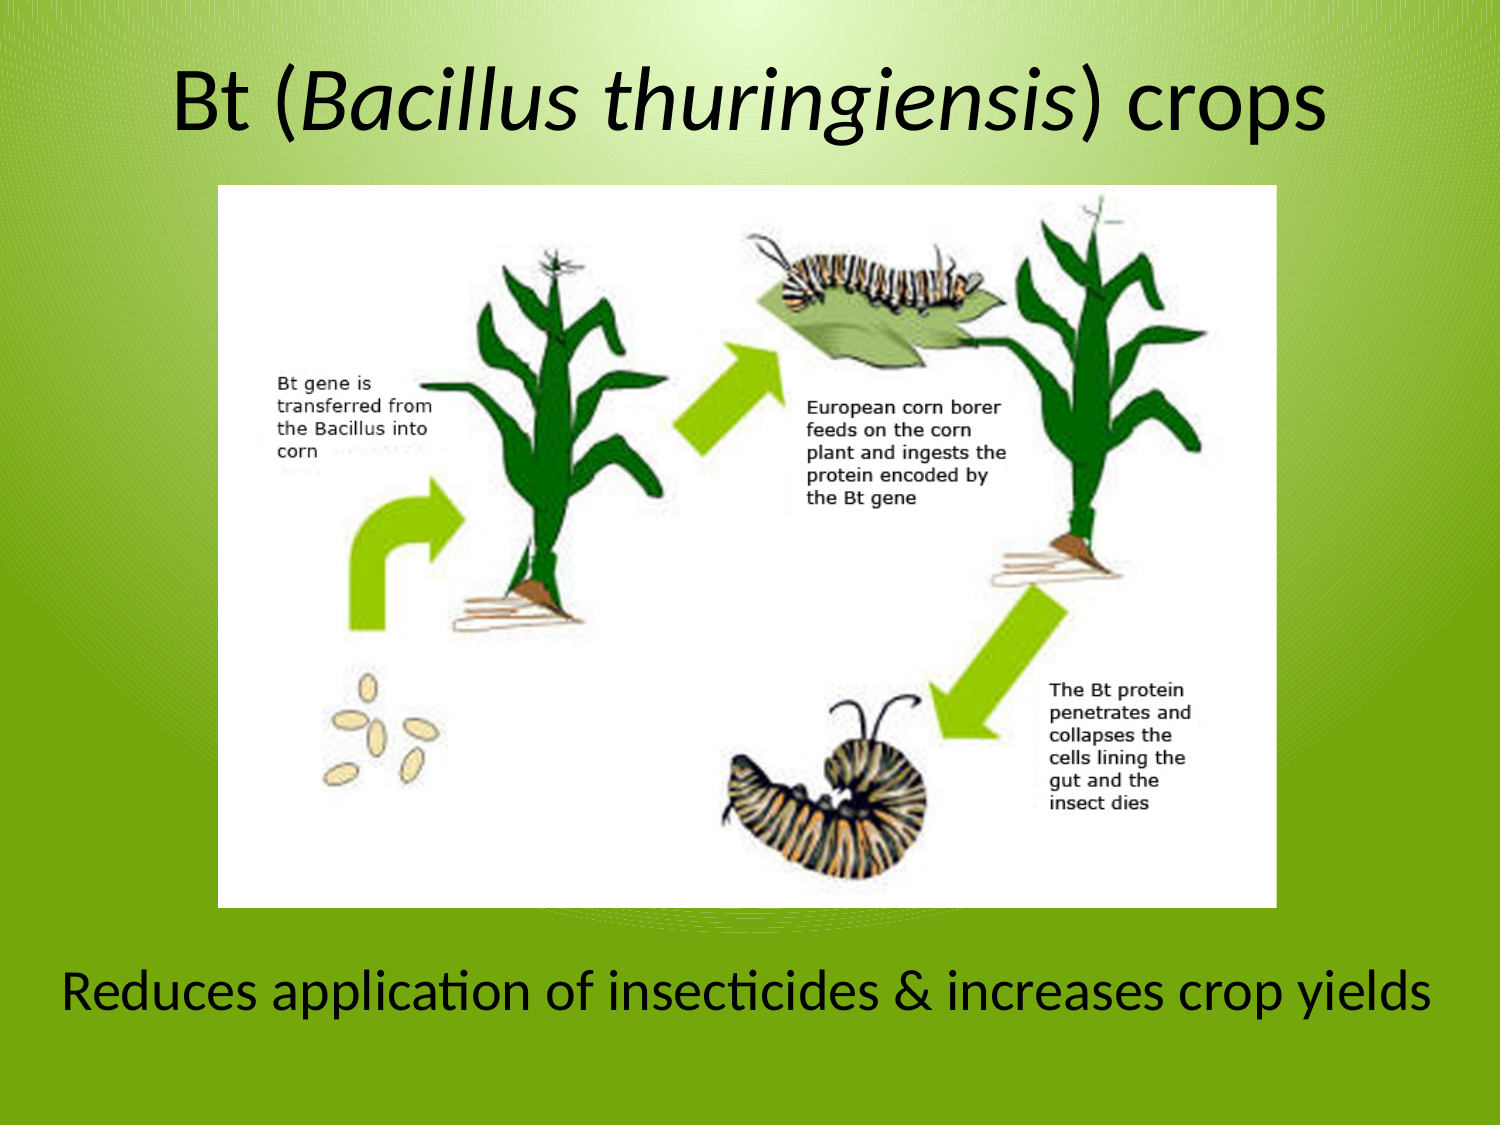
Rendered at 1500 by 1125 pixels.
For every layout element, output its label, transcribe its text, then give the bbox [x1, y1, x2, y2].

text_box Reduces application of insecticides & increases crop yields [46, 944, 1448, 1030]
picture [217, 185, 1277, 908]
title Bt (Bacillus thuringiensis) crops [75, 0, 1425, 188]
